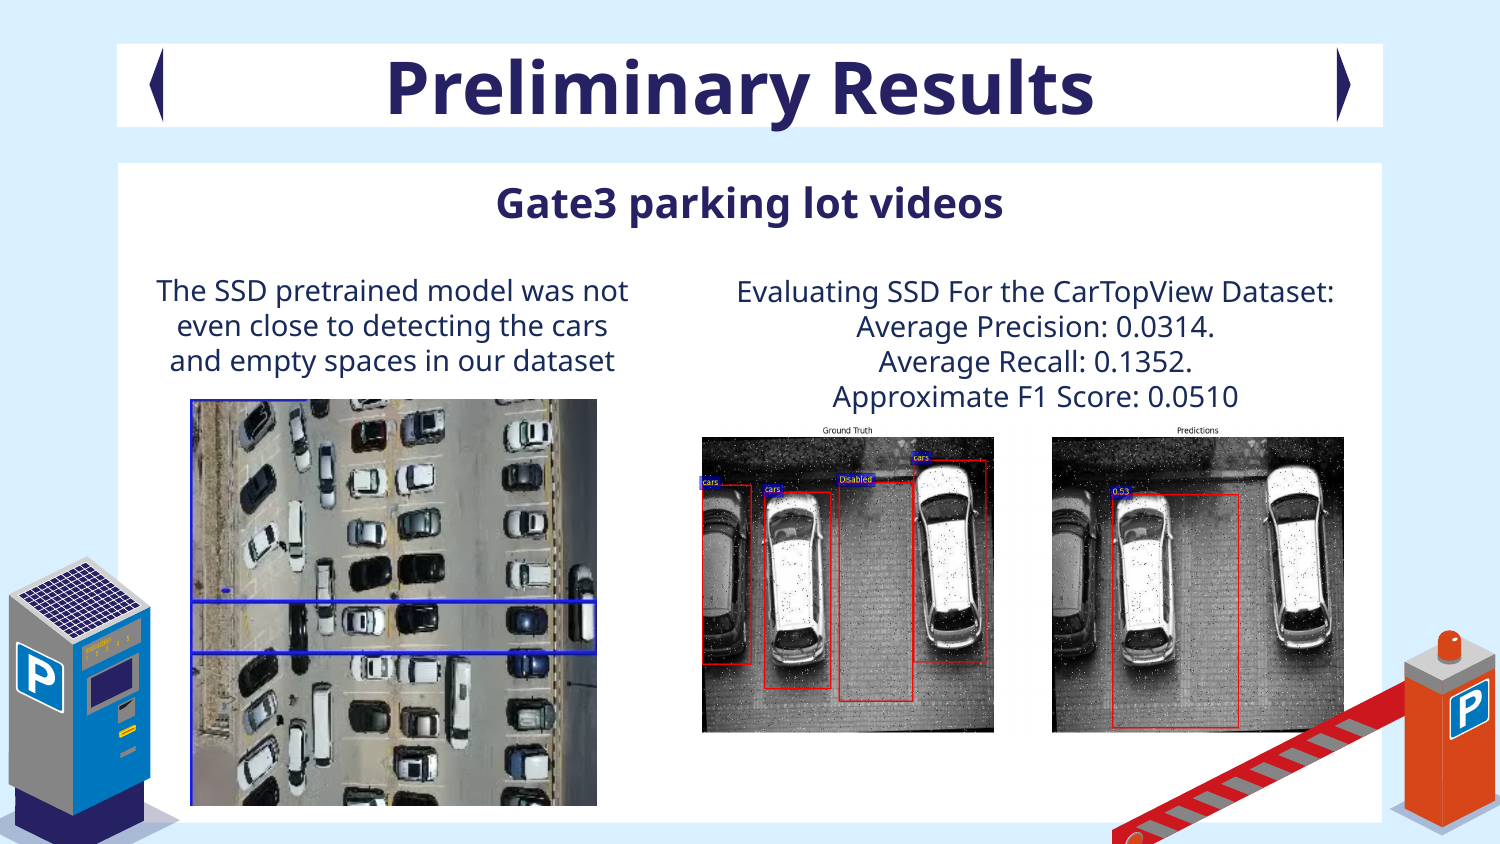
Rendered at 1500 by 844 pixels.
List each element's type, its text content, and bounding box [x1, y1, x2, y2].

title Preliminary Results [116, 43, 1383, 128]
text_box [0, 555, 181, 844]
text_box [149, 47, 164, 123]
text_box Gate3 parking lot videos [294, 170, 1206, 243]
text_box The SSD pretrained model was not even close to detecting the cars and empty spaces in our dataset [133, 265, 652, 420]
text_box Evaluating SSD For the CarTopView Dataset: Average Precision: 0.0314. Average Recall: 0.1352. Approximate F1 Score: 0.0510 [682, 266, 1389, 456]
text_box [1336, 47, 1351, 123]
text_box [189, 398, 598, 807]
picture [696, 422, 1348, 737]
text_box [281, 18, 845, 90]
text_box [117, 163, 1382, 823]
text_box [1111, 630, 1500, 844]
